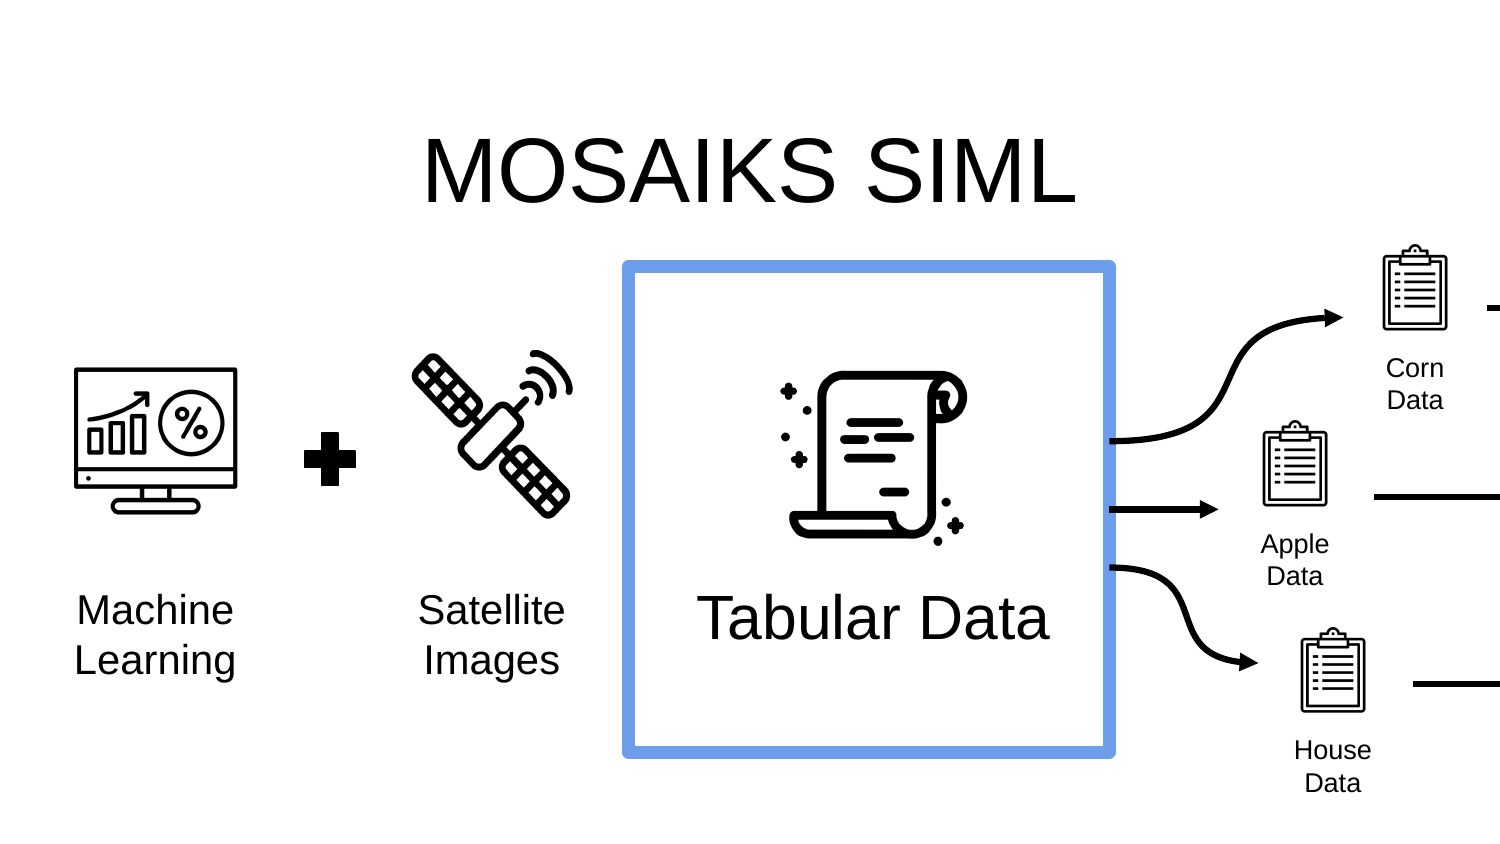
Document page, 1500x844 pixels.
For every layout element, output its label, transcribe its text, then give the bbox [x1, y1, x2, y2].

text_box Tabular Data [658, 562, 1090, 668]
title MOSAIKS SIML [51, 40, 1449, 236]
text_box Apple Data [1234, 511, 1356, 607]
text_box [304, 433, 356, 486]
text_box [631, 266, 1110, 753]
picture [1279, 617, 1387, 725]
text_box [1109, 567, 1259, 664]
picture [391, 350, 593, 546]
text_box Satellite Images [381, 567, 602, 698]
text_box House Data [1272, 717, 1393, 813]
picture [1241, 411, 1349, 519]
picture [706, 324, 1041, 572]
text_box Corn Data [1355, 335, 1476, 431]
picture [42, 350, 269, 546]
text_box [1109, 317, 1344, 442]
text_box Machine Learning [45, 567, 266, 698]
picture [1361, 235, 1469, 343]
